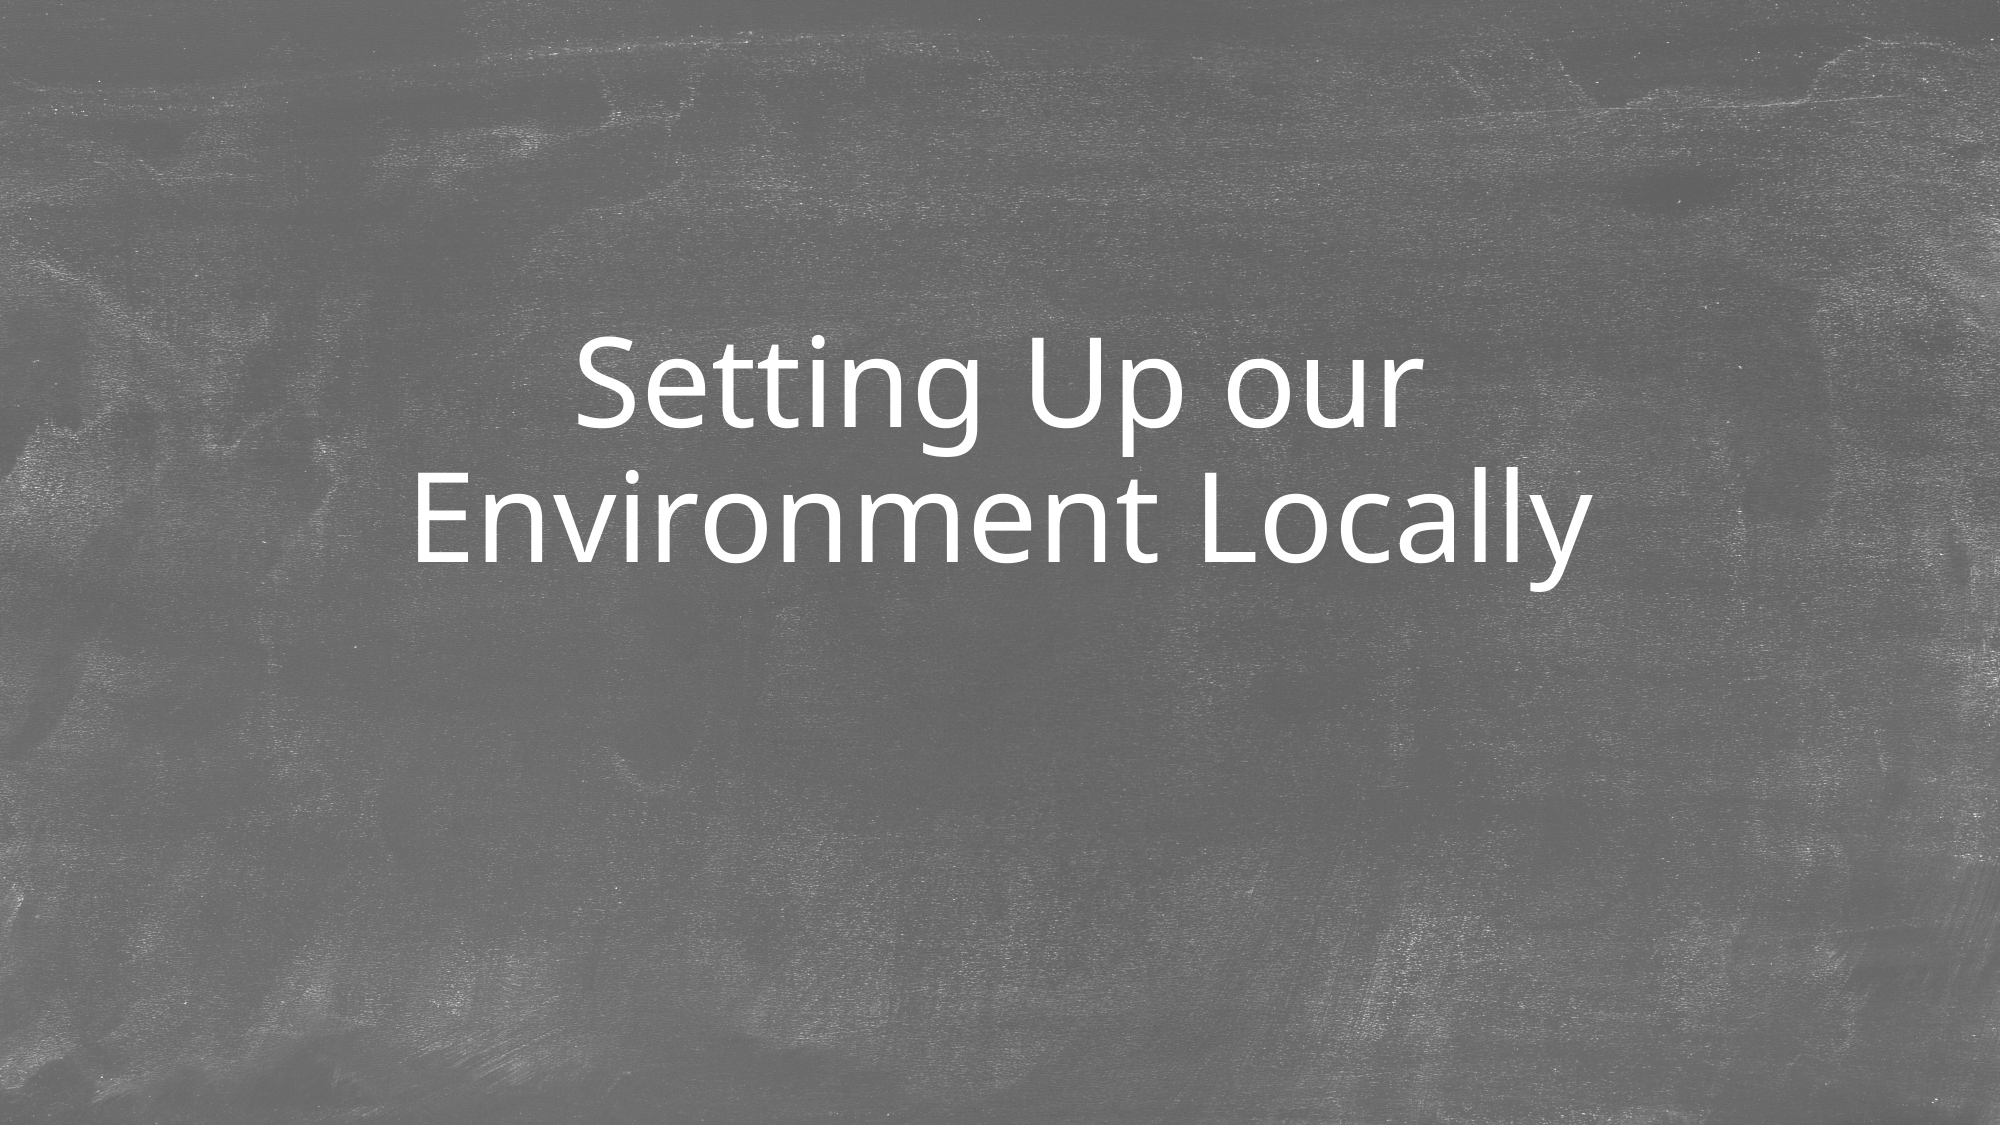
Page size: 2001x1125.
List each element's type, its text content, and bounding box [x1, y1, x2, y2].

title Setting Up our Environment Locally [249, 34, 1750, 598]
